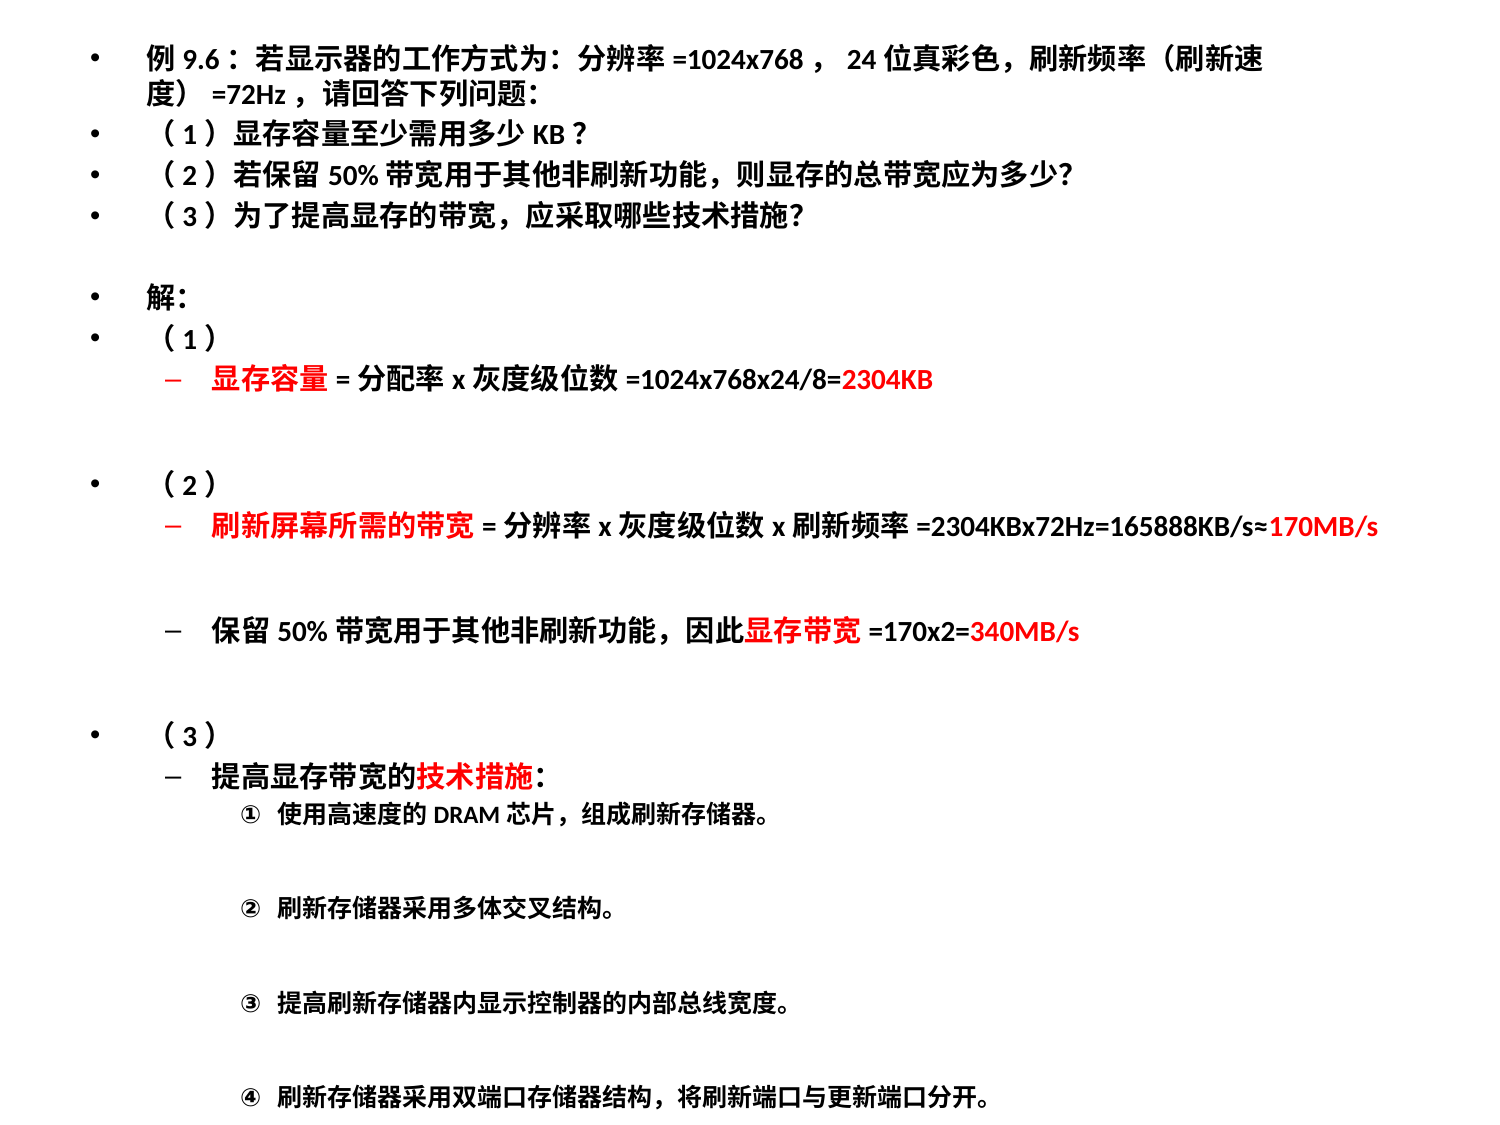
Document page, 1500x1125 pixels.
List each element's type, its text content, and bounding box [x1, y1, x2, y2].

list 例9.6：若显示器的工作方式为：分辨率=1024x768，24位真彩色，刷新频率（刷新速度）=72Hz，请回答下列问题： （1）显存容量至少需用多少KB？ （2）若保留50%带宽用于其他非刷新功能，则显存的总带宽应为多少？ （3）为了提高显存的带宽，应采取哪些技术措施？ 解： （1） 显存容量=分配率x灰度级位数=1024x768x24/8=2304KB （2） 刷新屏幕所需的带宽=分辨率x灰度级位数x刷新频率=2304KBx72Hz=165888KB/s≈170MB/s 保留50%带宽用于其他非刷新功能，因此显存带宽=170x2=340MB/s （3） 提高显存带宽的技术措施： 使用高速度的DRAM芯片，组成刷新存储器。 刷新存储器采用多体交叉结构。 提高刷新存储器内显示控制器的内部总线宽度。 刷新存储器采用双端口存储器结构，将刷新端口与更新端口分开。 [75, 32, 1425, 776]
